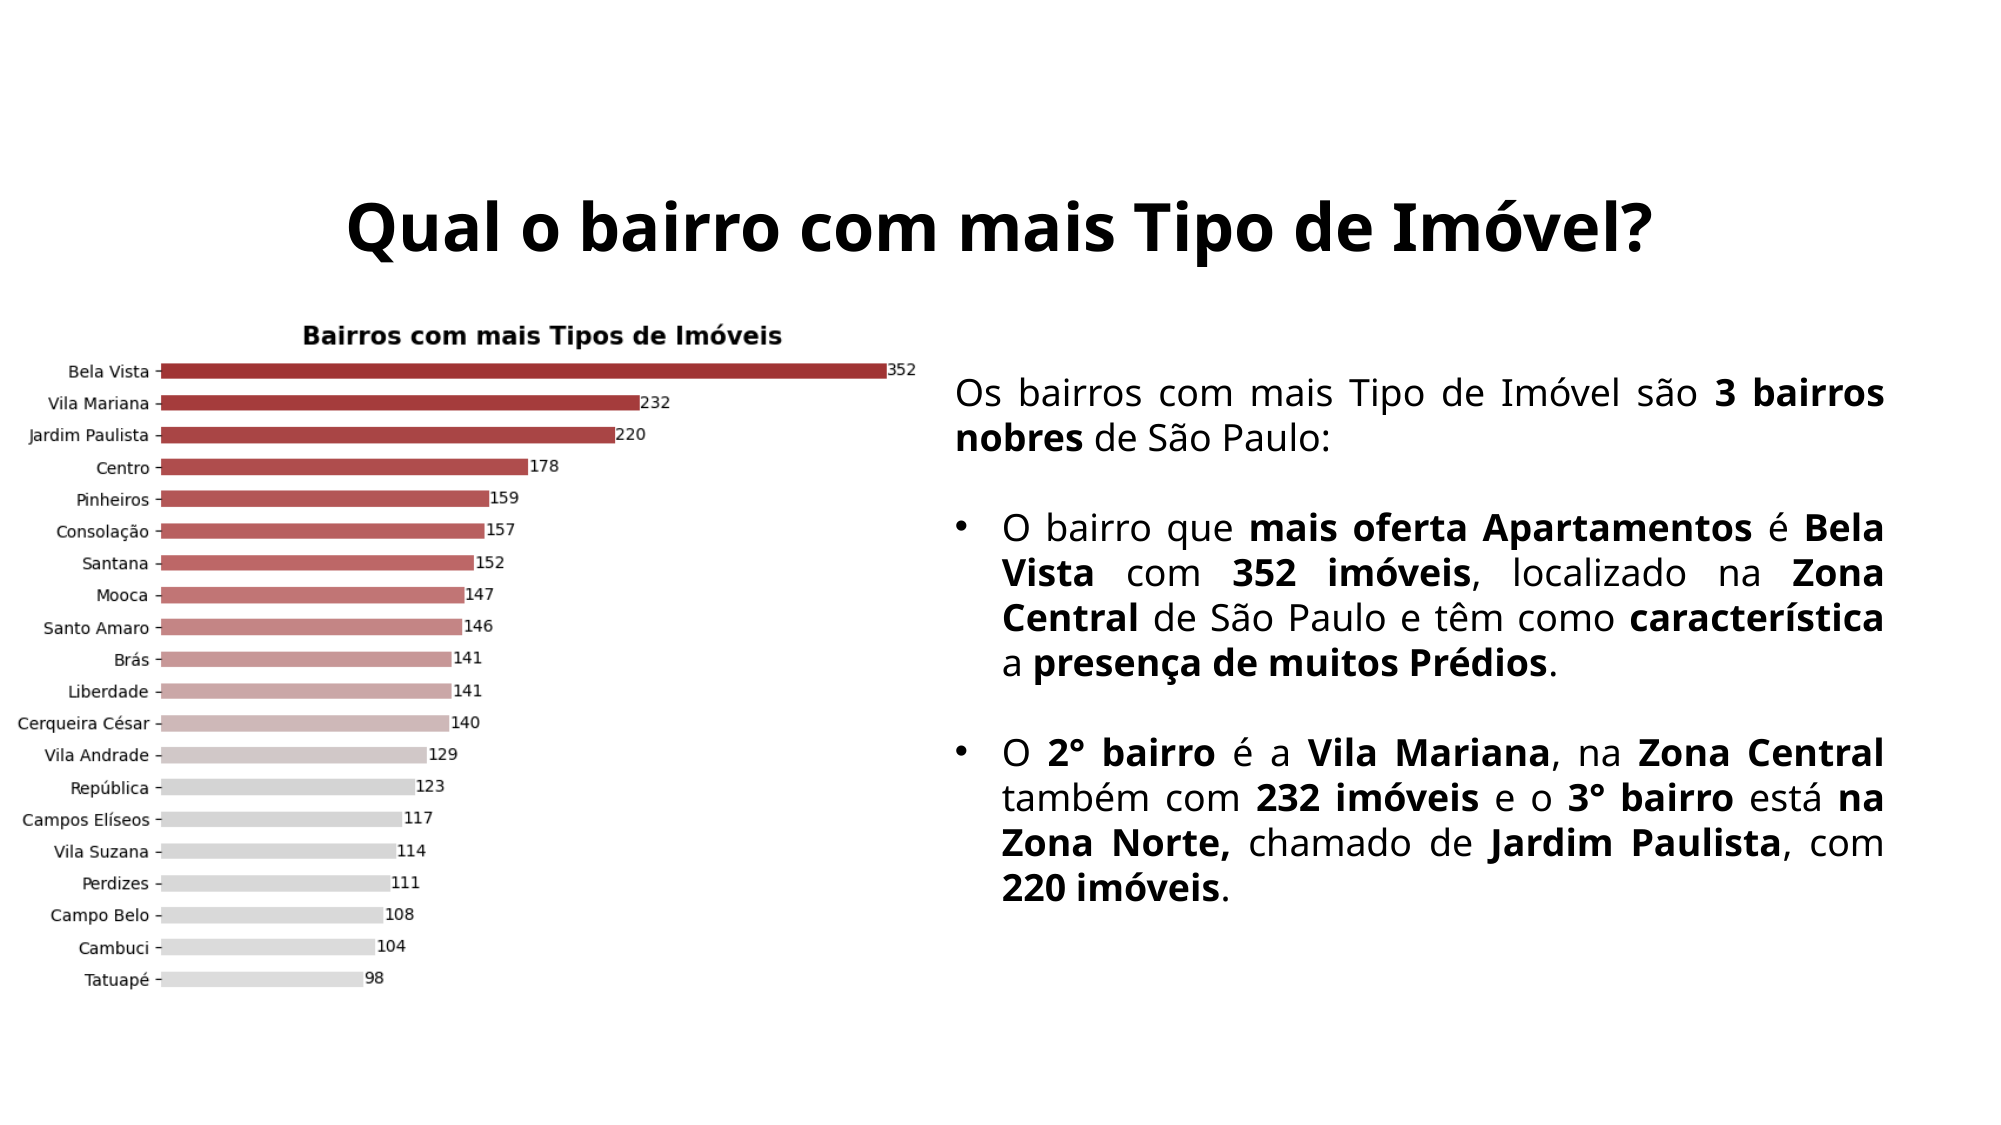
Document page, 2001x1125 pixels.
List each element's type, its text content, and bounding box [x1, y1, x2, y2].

picture [0, 307, 941, 1013]
text_box Os bairros com mais Tipo de Imóvel são 3 bairros nobres de São Paulo: O bairro que mais oferta Apartamentos é Bela Vista com 352 imóveis, localizado na Zona Central de São Paulo e têm como característica a presença de muitos Prédios. O 2° bairro é a Vila Mariana, na Zona Central também com 232 imóveis e o 3° bairro está na Zona Norte, chamado de Jardim Paulista, com 220 imóveis. [941, 361, 1900, 916]
title Qual o bairro com mais Tipo de Imóvel? [268, 112, 1732, 338]
